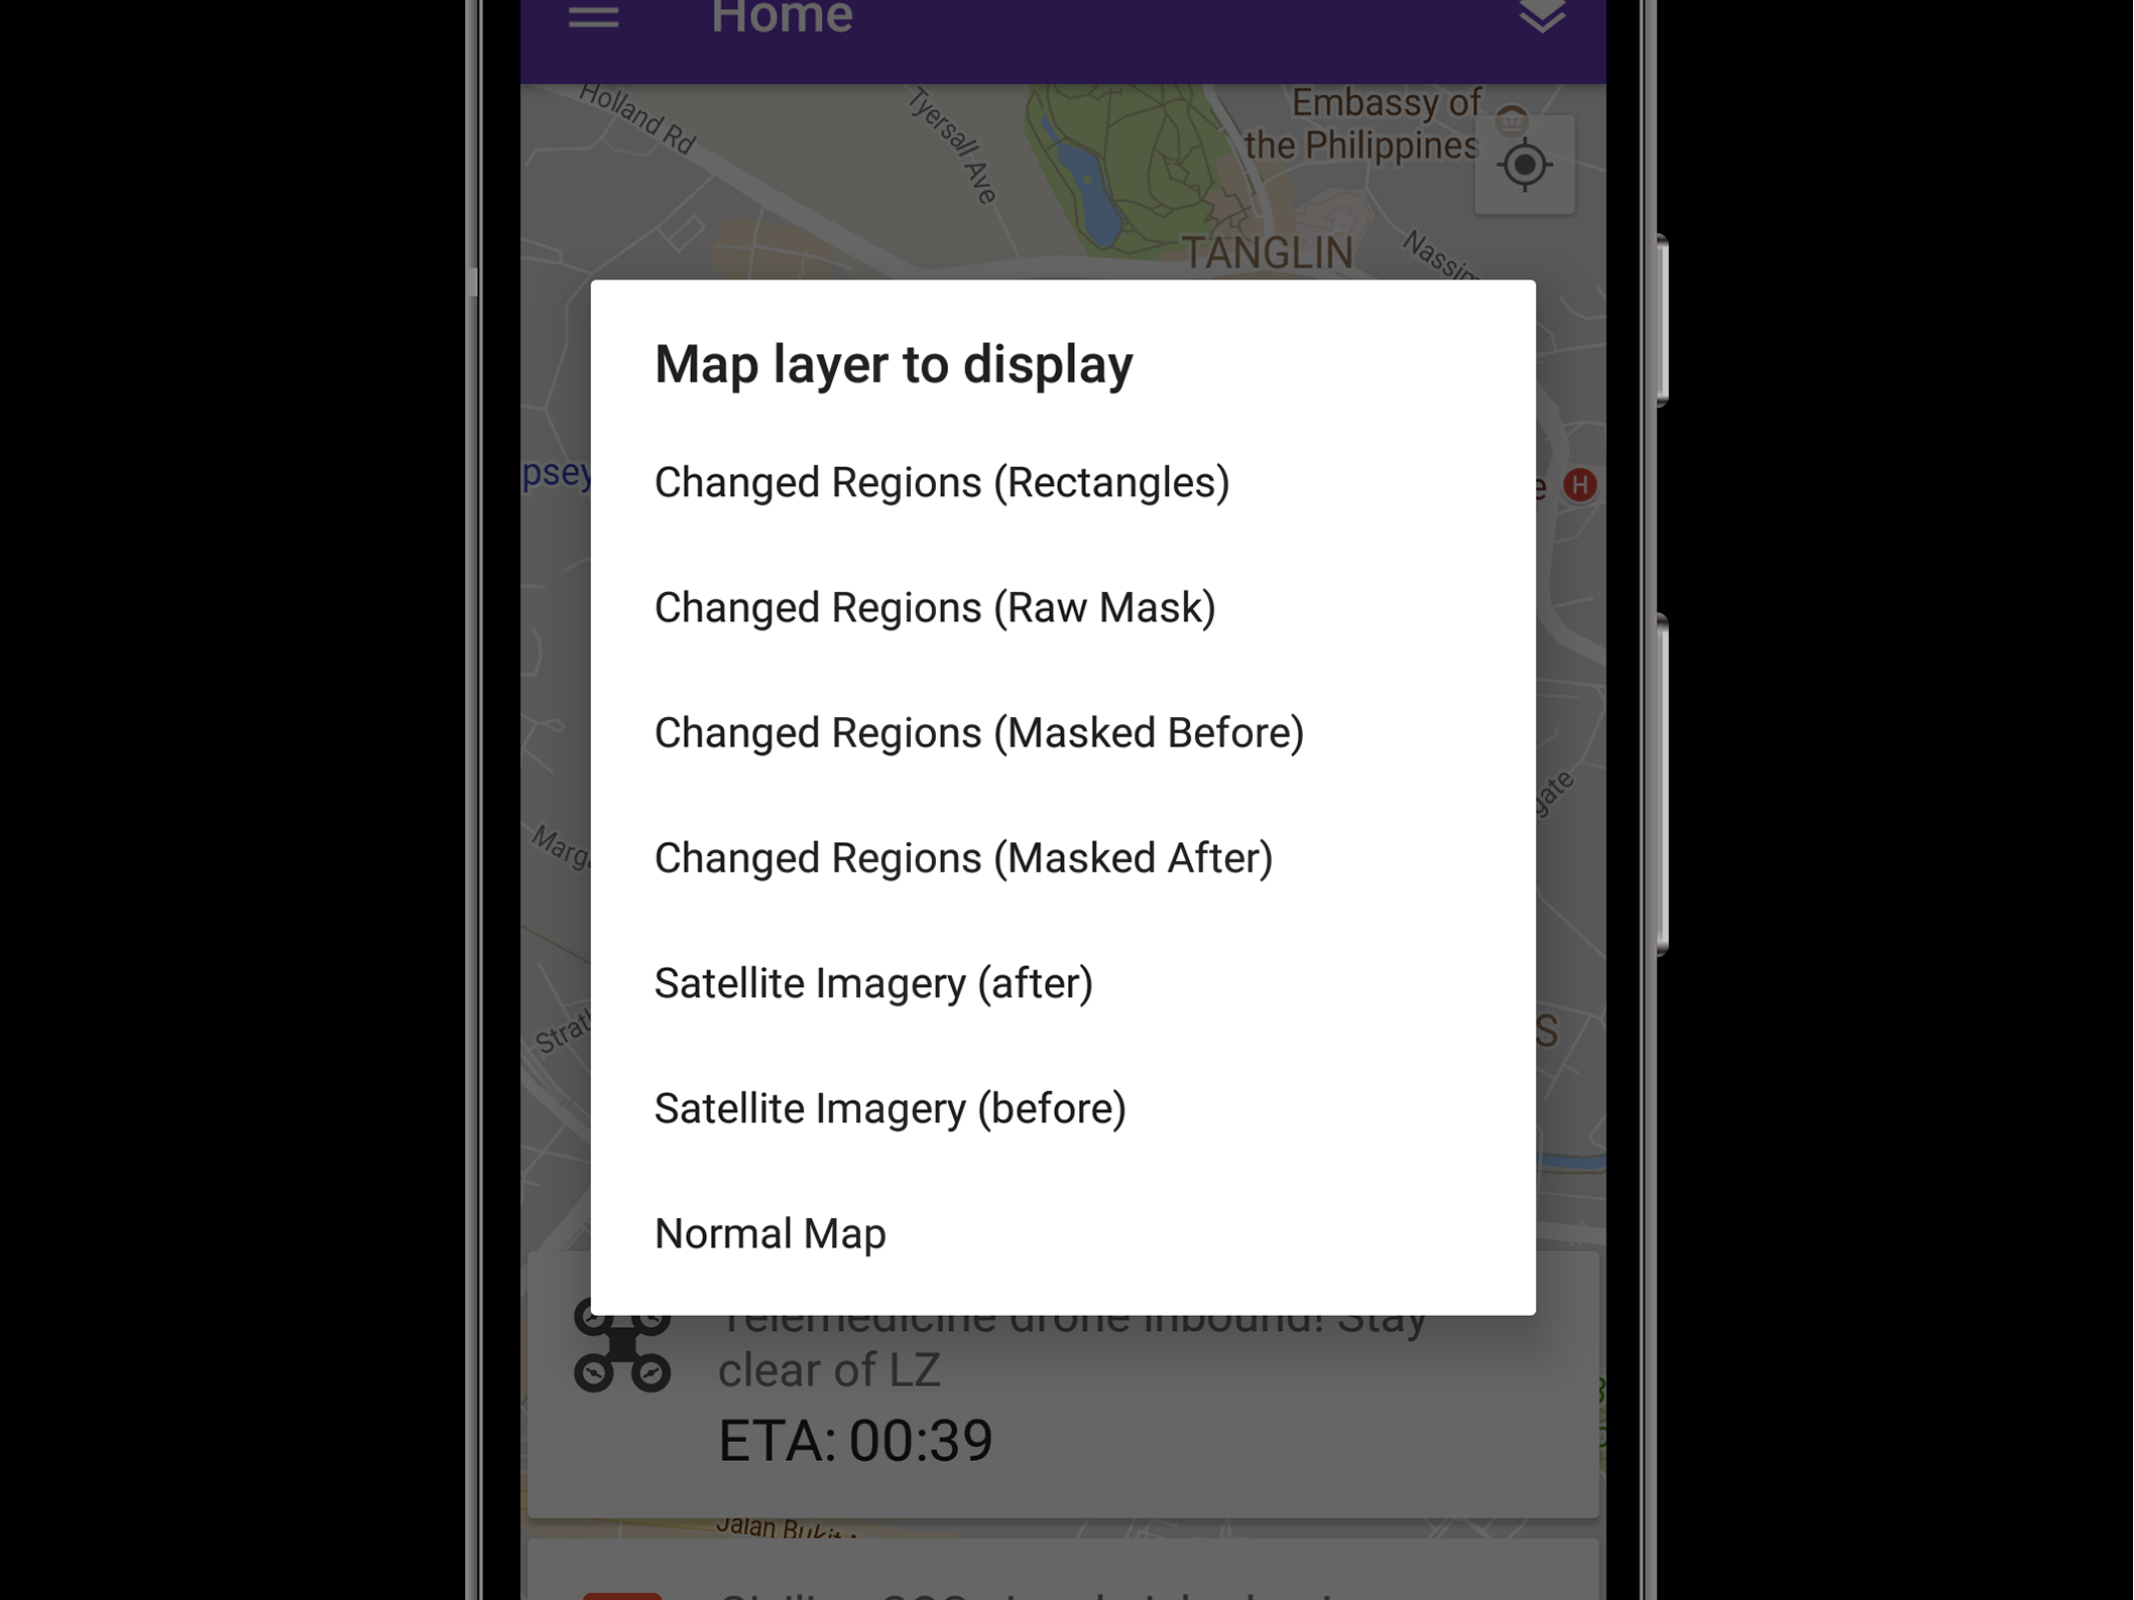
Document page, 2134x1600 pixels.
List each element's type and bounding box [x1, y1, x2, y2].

picture [464, 0, 1669, 1600]
